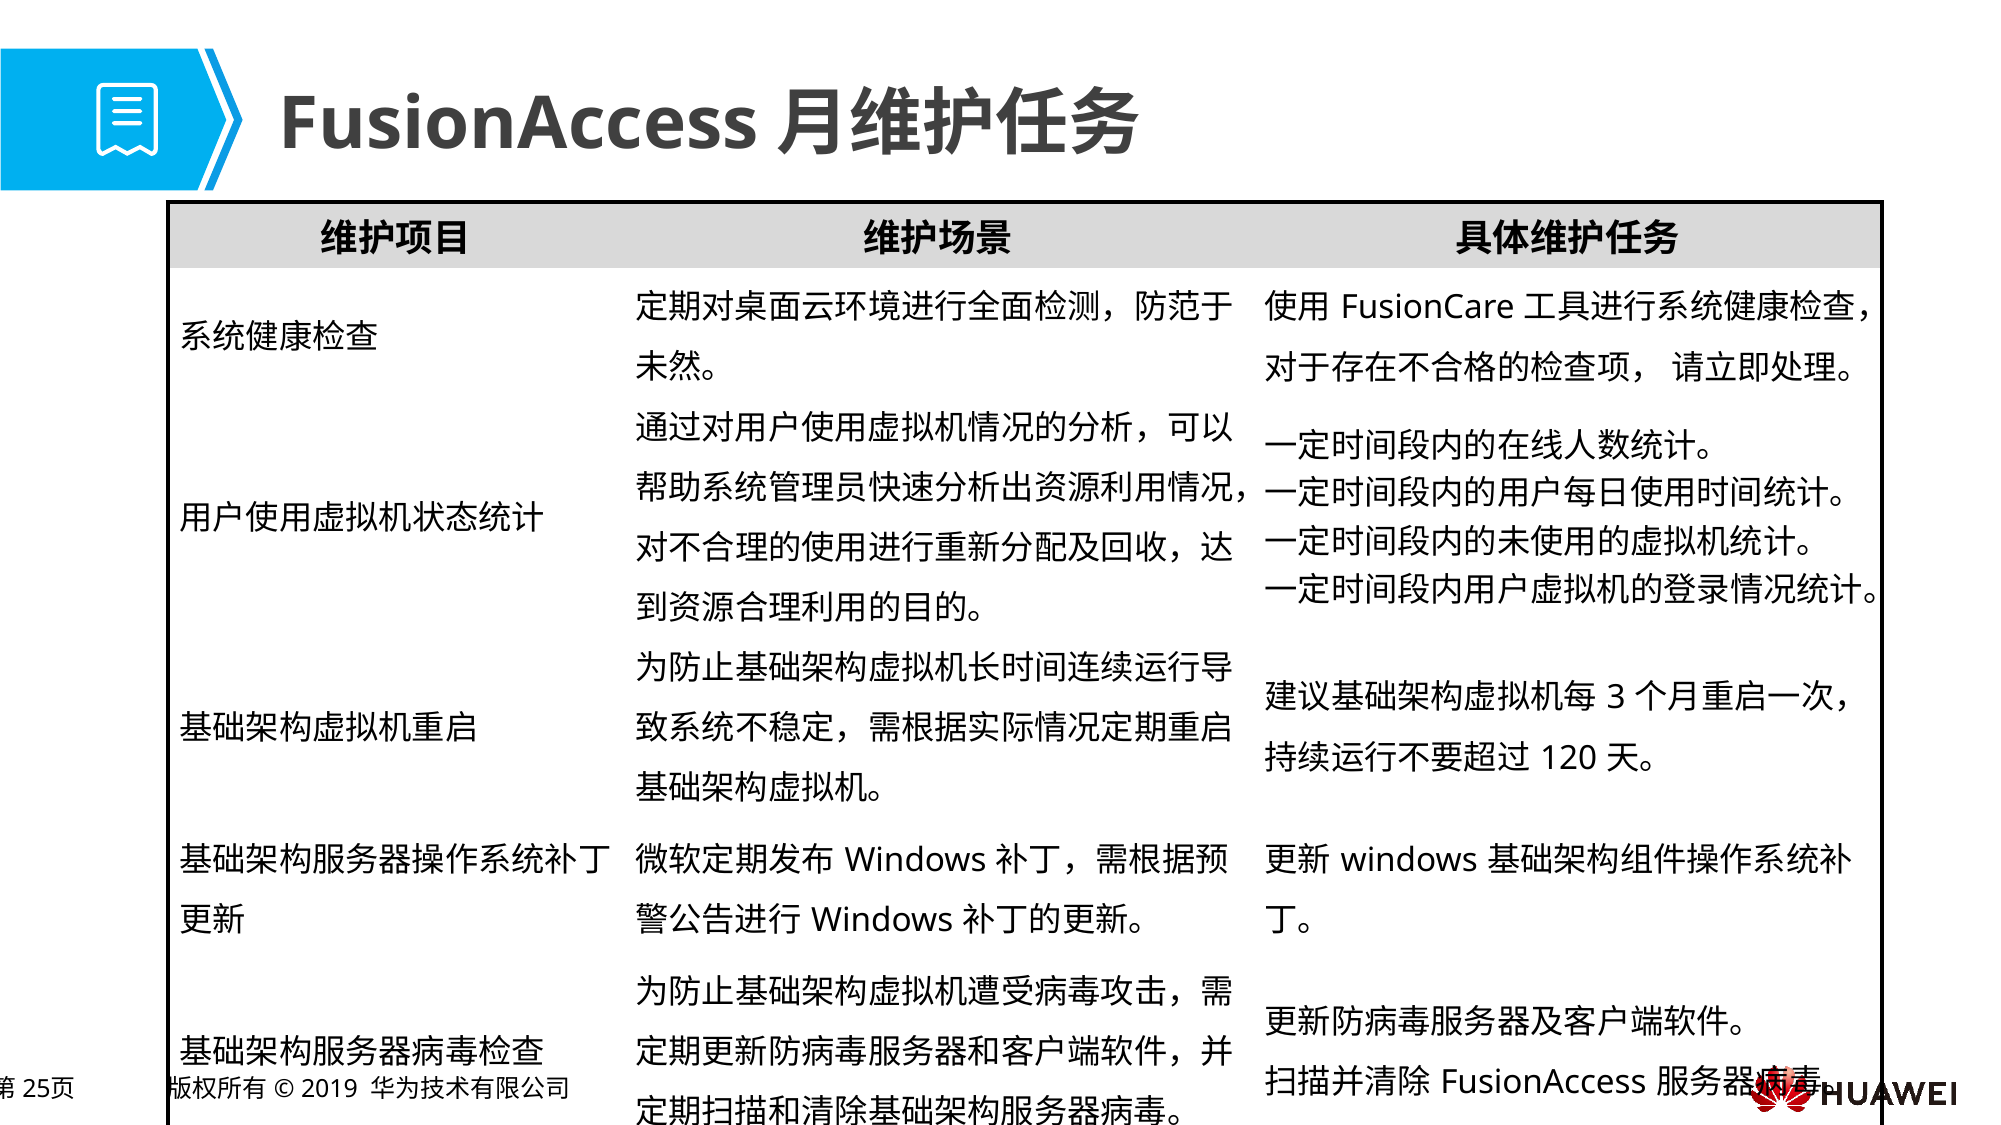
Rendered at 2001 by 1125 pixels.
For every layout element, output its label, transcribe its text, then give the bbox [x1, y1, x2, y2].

table_cell 使用FusionCare工具进行系统健康检查，对于存在不合格的检查项， 请立即处理。 [1253, 268, 1880, 389]
table_cell 通过对用户使用虚拟机情况的分析，可以帮助系统管理员快速分析出资源利用情况，对不合理的使用进行重新分配及回收，达到资源合理利用的目的。 [624, 389, 1253, 629]
table_cell 更新防病毒服务器及客户端软件。 扫描并清除FusionAccess服务器病毒。 [1253, 953, 1880, 1125]
table_cell 基础架构虚拟机重启 [170, 629, 624, 809]
table_cell 用户使用虚拟机状态统计 [170, 389, 624, 629]
table_header 具体维护任务 [1253, 204, 1880, 268]
table_cell 一定时间段内的在线人数统计。 一定时间段内的用户每日使用时间统计。 一定时间段内的未使用的虚拟机统计。 一定时间段内用户虚拟机的登录情况统计。 [1253, 389, 1880, 629]
table_header 维护项目 [170, 204, 624, 268]
table_cell 建议基础架构虚拟机每3个月重启一次，持续运行不要超过120天。 [1253, 629, 1880, 809]
table_cell 微软定期发布Windows补丁，需根据预警公告进行Windows补丁的更新。 [624, 809, 1253, 953]
table_cell 系统健康检查 [170, 268, 624, 389]
title FusionAccess月维护任务 [261, 67, 1875, 173]
table_cell 为防止基础架构虚拟机遭受病毒攻击，需定期更新防病毒服务器和客户端软件，并定期扫描和清除基础架构服务器病毒。 [624, 953, 1253, 1125]
table_cell 更新windows基础架构组件操作系统补丁。 [1253, 809, 1880, 953]
table_cell 定期对桌面云环境进行全面检测，防范于未然。 [624, 268, 1253, 389]
table_header 维护场景 [624, 204, 1253, 268]
picture [1884, 1066, 1956, 1112]
table_cell 为防止基础架构虚拟机长时间连续运行导致系统不稳定，需根据实际情况定期重启基础架构虚拟机。 [624, 629, 1253, 809]
table_cell 基础架构服务器操作系统补丁更新 [170, 809, 624, 953]
table_cell 基础架构服务器病毒检查 [170, 953, 624, 1125]
